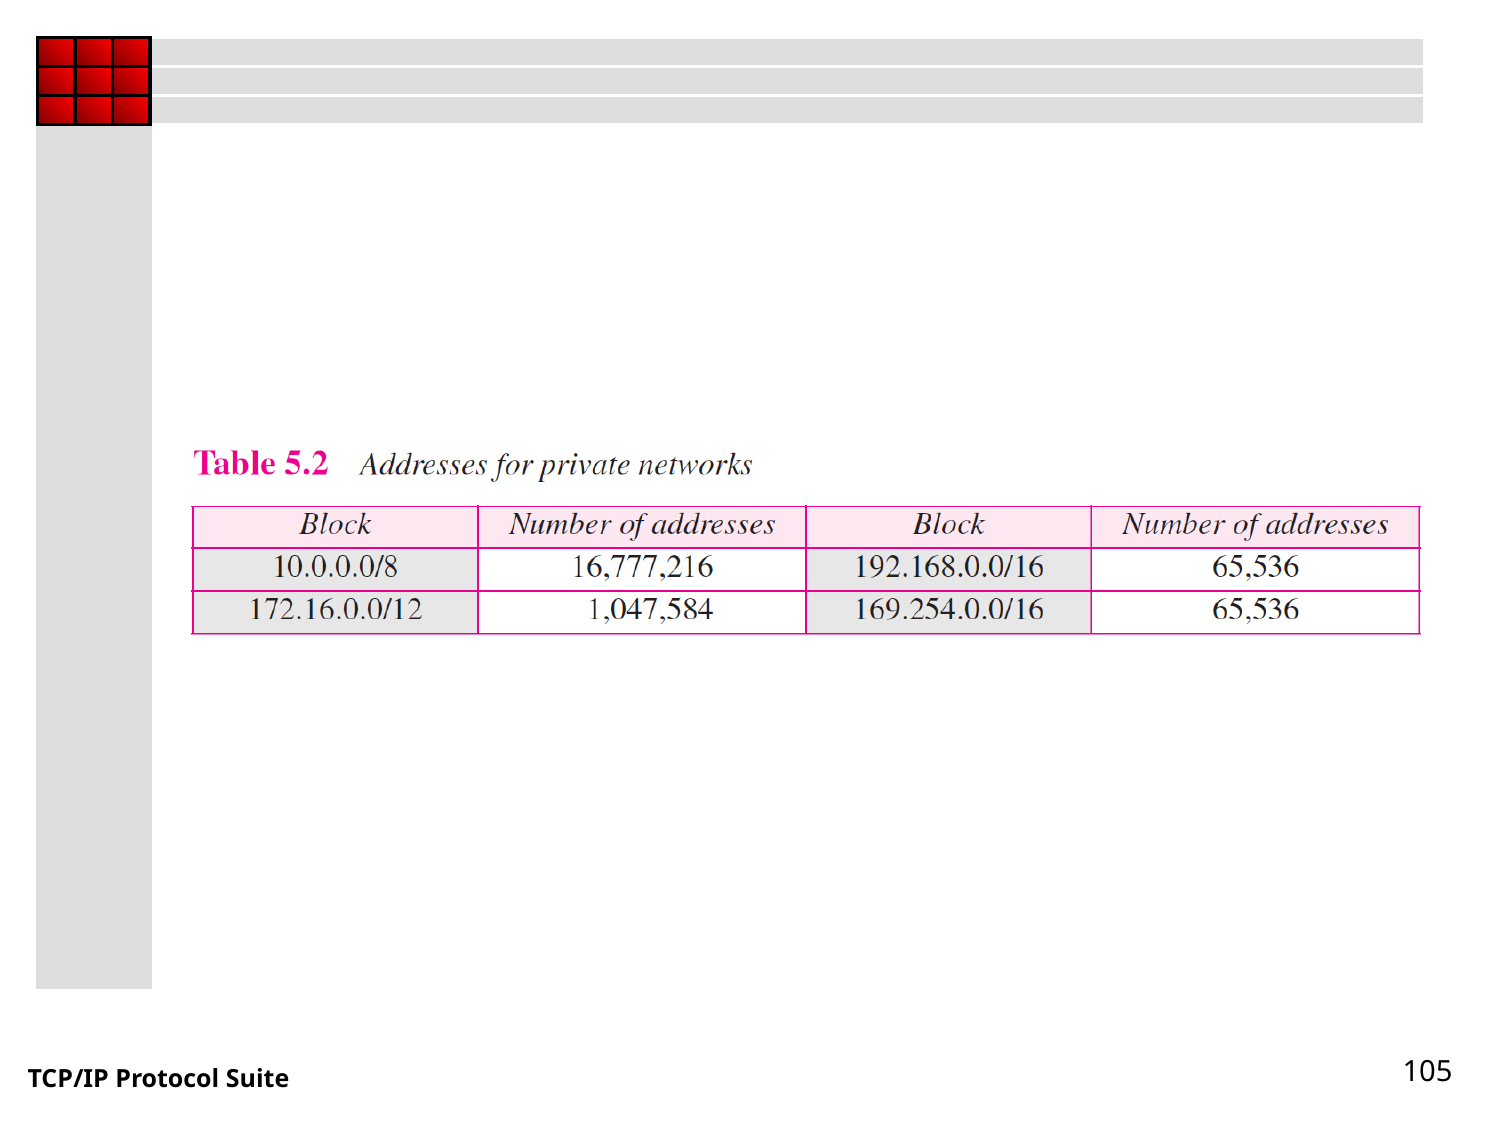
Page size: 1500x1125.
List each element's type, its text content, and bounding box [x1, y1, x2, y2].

picture [163, 435, 1425, 650]
footer TCP/IP Protocol Suite [12, 1025, 488, 1100]
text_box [37, 37, 1425, 988]
slide_number 105 [1155, 1024, 1468, 1100]
